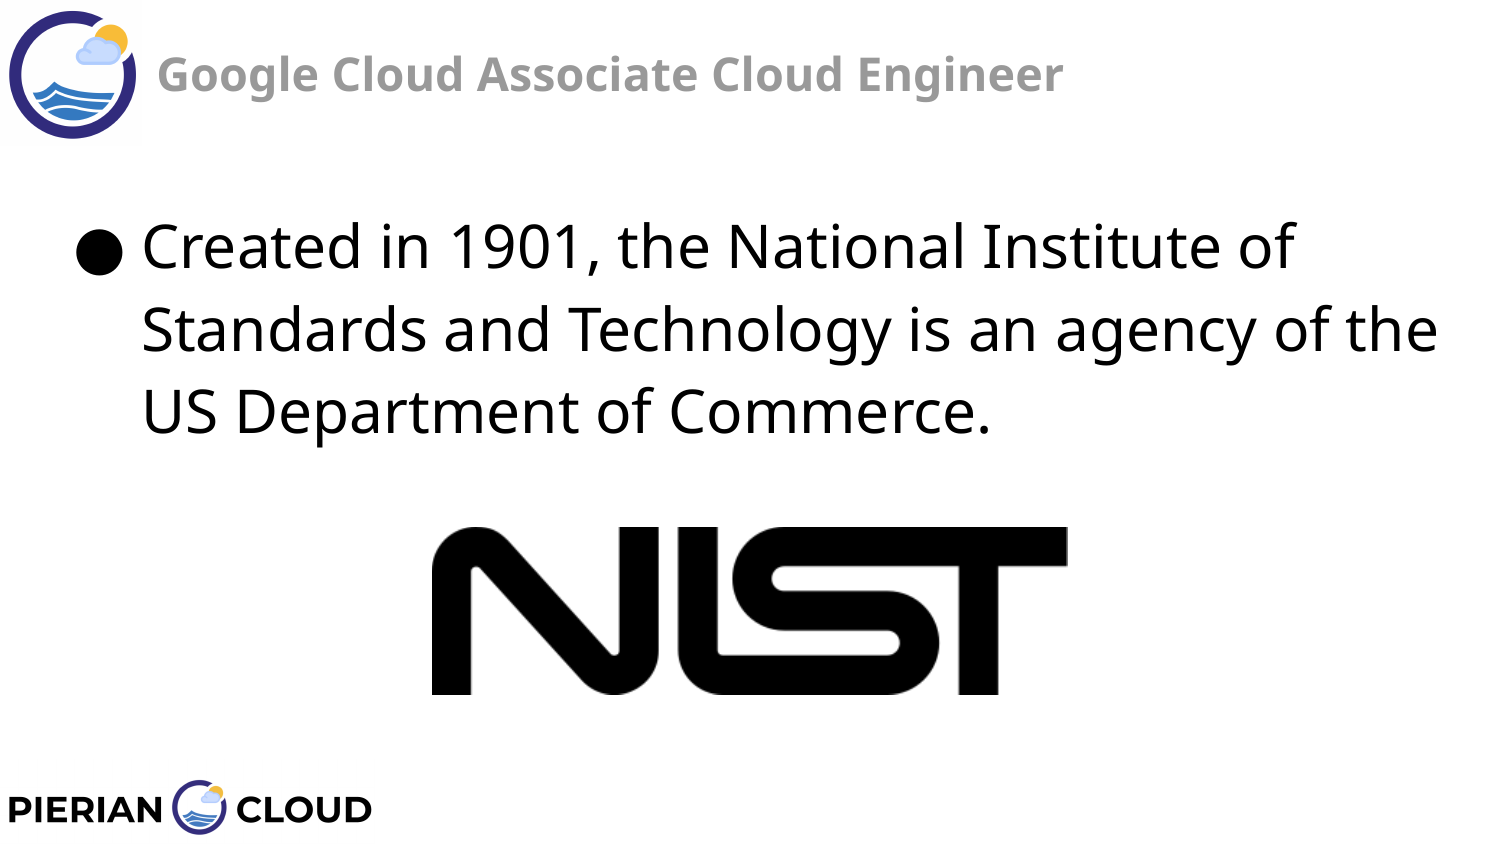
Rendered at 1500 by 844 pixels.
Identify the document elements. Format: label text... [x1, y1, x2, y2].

picture [0, 0, 142, 146]
picture [431, 526, 1068, 695]
picture [0, 758, 375, 844]
subtitle Created in 1901, the National Institute of Standards and Technology is an agency of the US Department of Commerce. [51, 189, 1476, 750]
title Google Cloud Associate Cloud Engineer [146, 25, 1420, 120]
